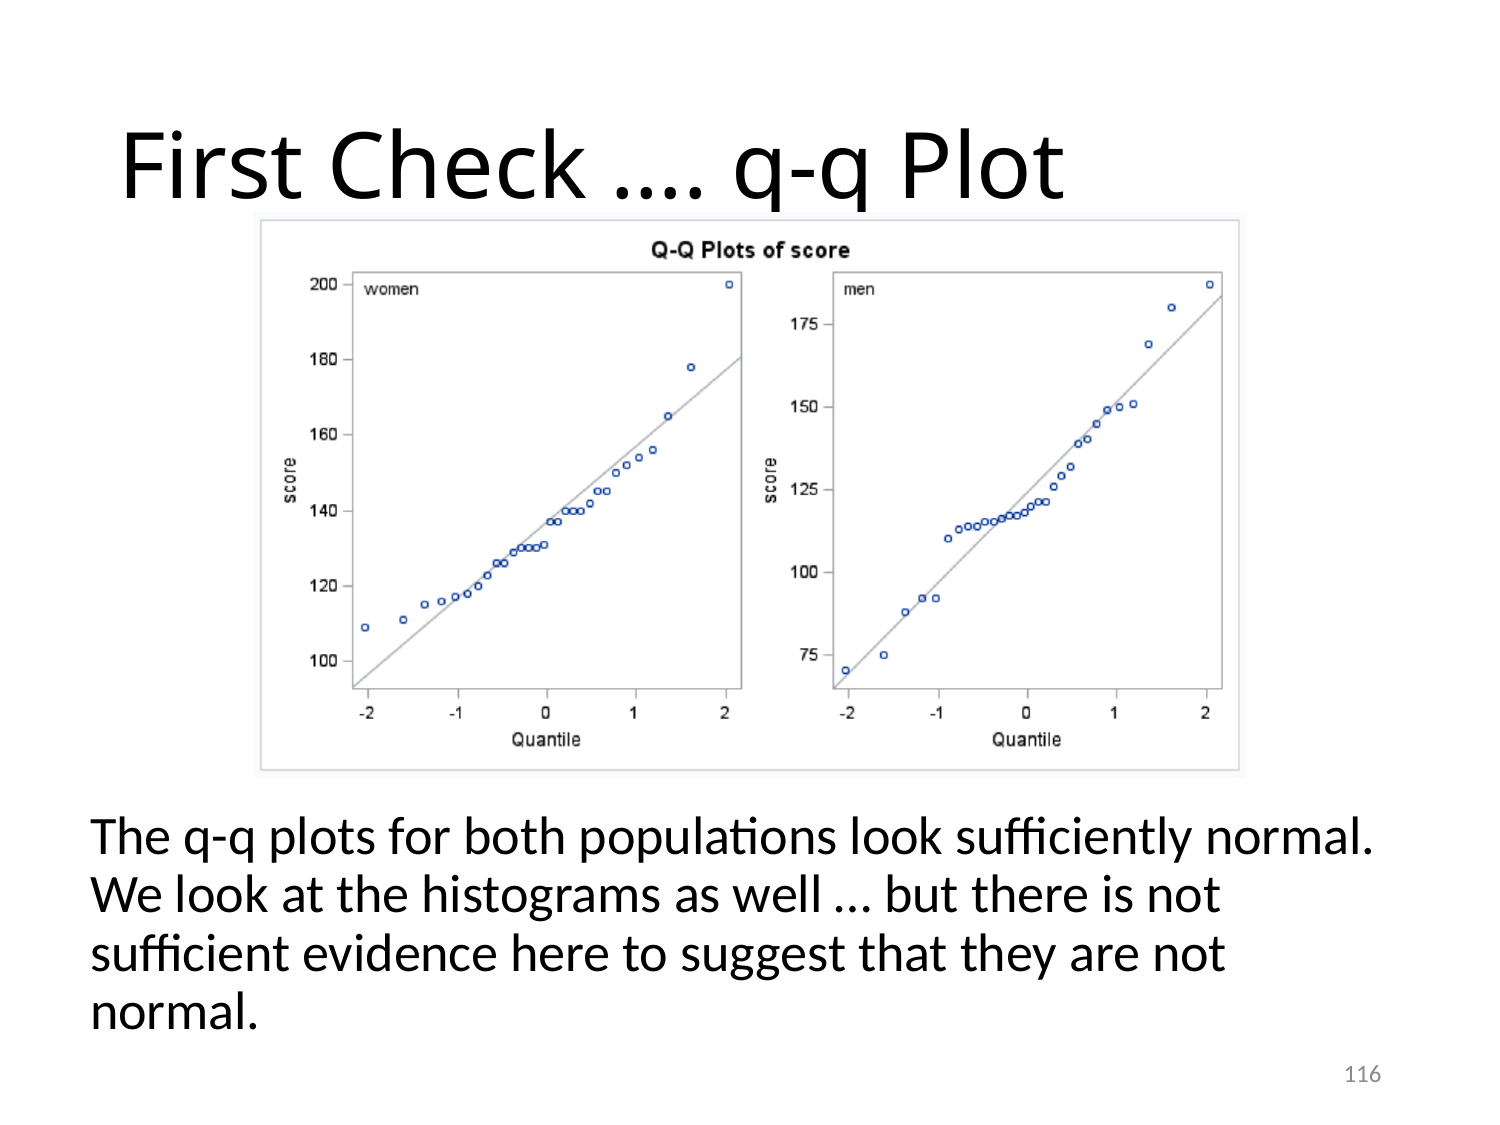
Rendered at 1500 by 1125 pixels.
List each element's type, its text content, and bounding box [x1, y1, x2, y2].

picture [253, 212, 1246, 779]
list The q-q plots for both populations look sufficiently normal. We look at the histograms as well … but there is not sufficient evidence here to suggest that they are not normal. [75, 800, 1425, 1050]
title First Check …. q-q Plot [103, 59, 1397, 278]
slide_number 116 [1059, 1042, 1397, 1103]
